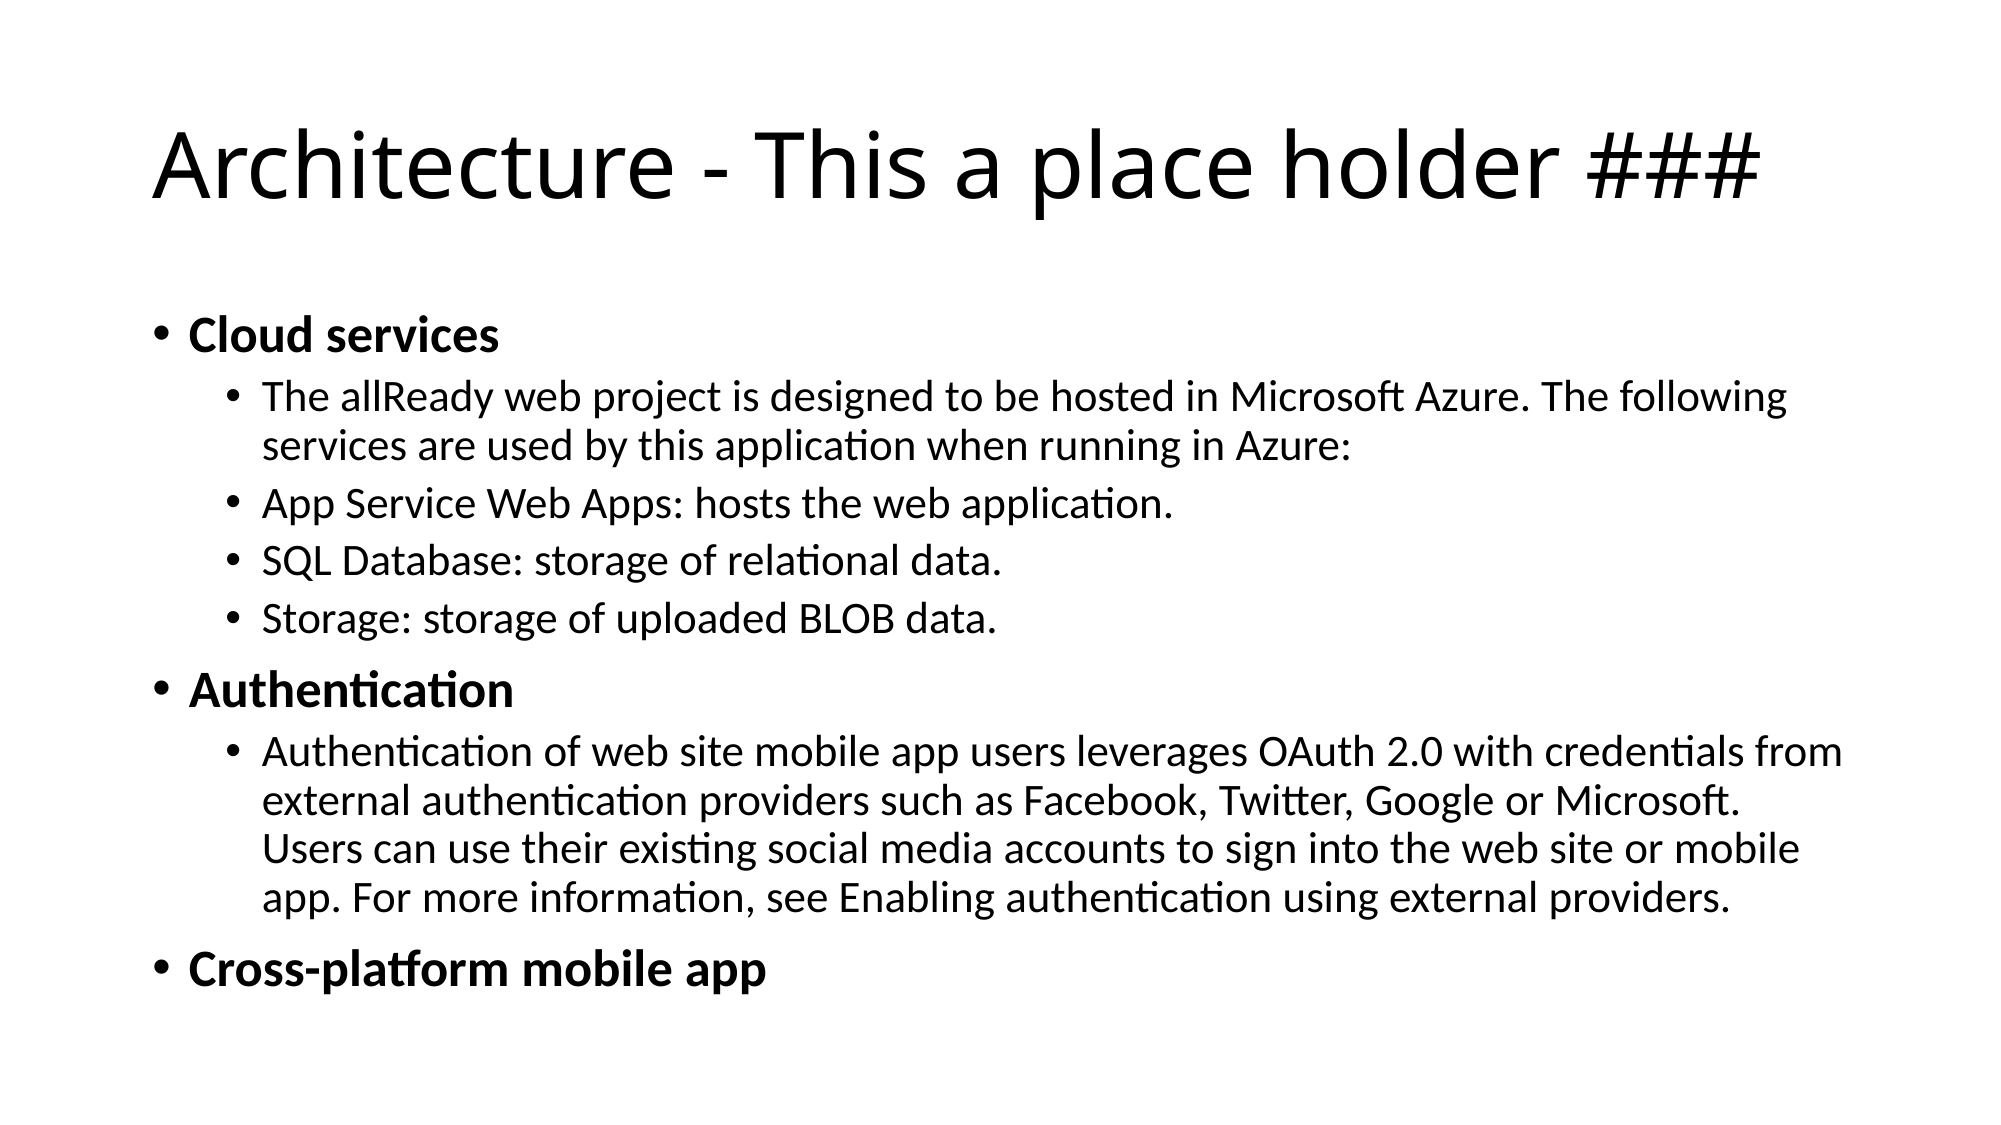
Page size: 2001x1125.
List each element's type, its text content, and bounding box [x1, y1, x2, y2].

title Architecture - This a place holder ### [137, 59, 1863, 278]
list Cloud services The allReady web project is designed to be hosted in Microsoft Azure. The following services are used by this application when running in Azure: App Service Web Apps: hosts the web application. SQL Database: storage of relational data. Storage: storage of uploaded BLOB data. Authentication Authentication of web site mobile app users leverages OAuth 2.0 with credentials from external authentication providers such as Facebook, Twitter, Google or Microsoft. Users can use their existing social media accounts to sign into the web site or mobile app. For more information, see Enabling authentication using external providers. Cross-platform mobile app [137, 299, 1863, 1014]
